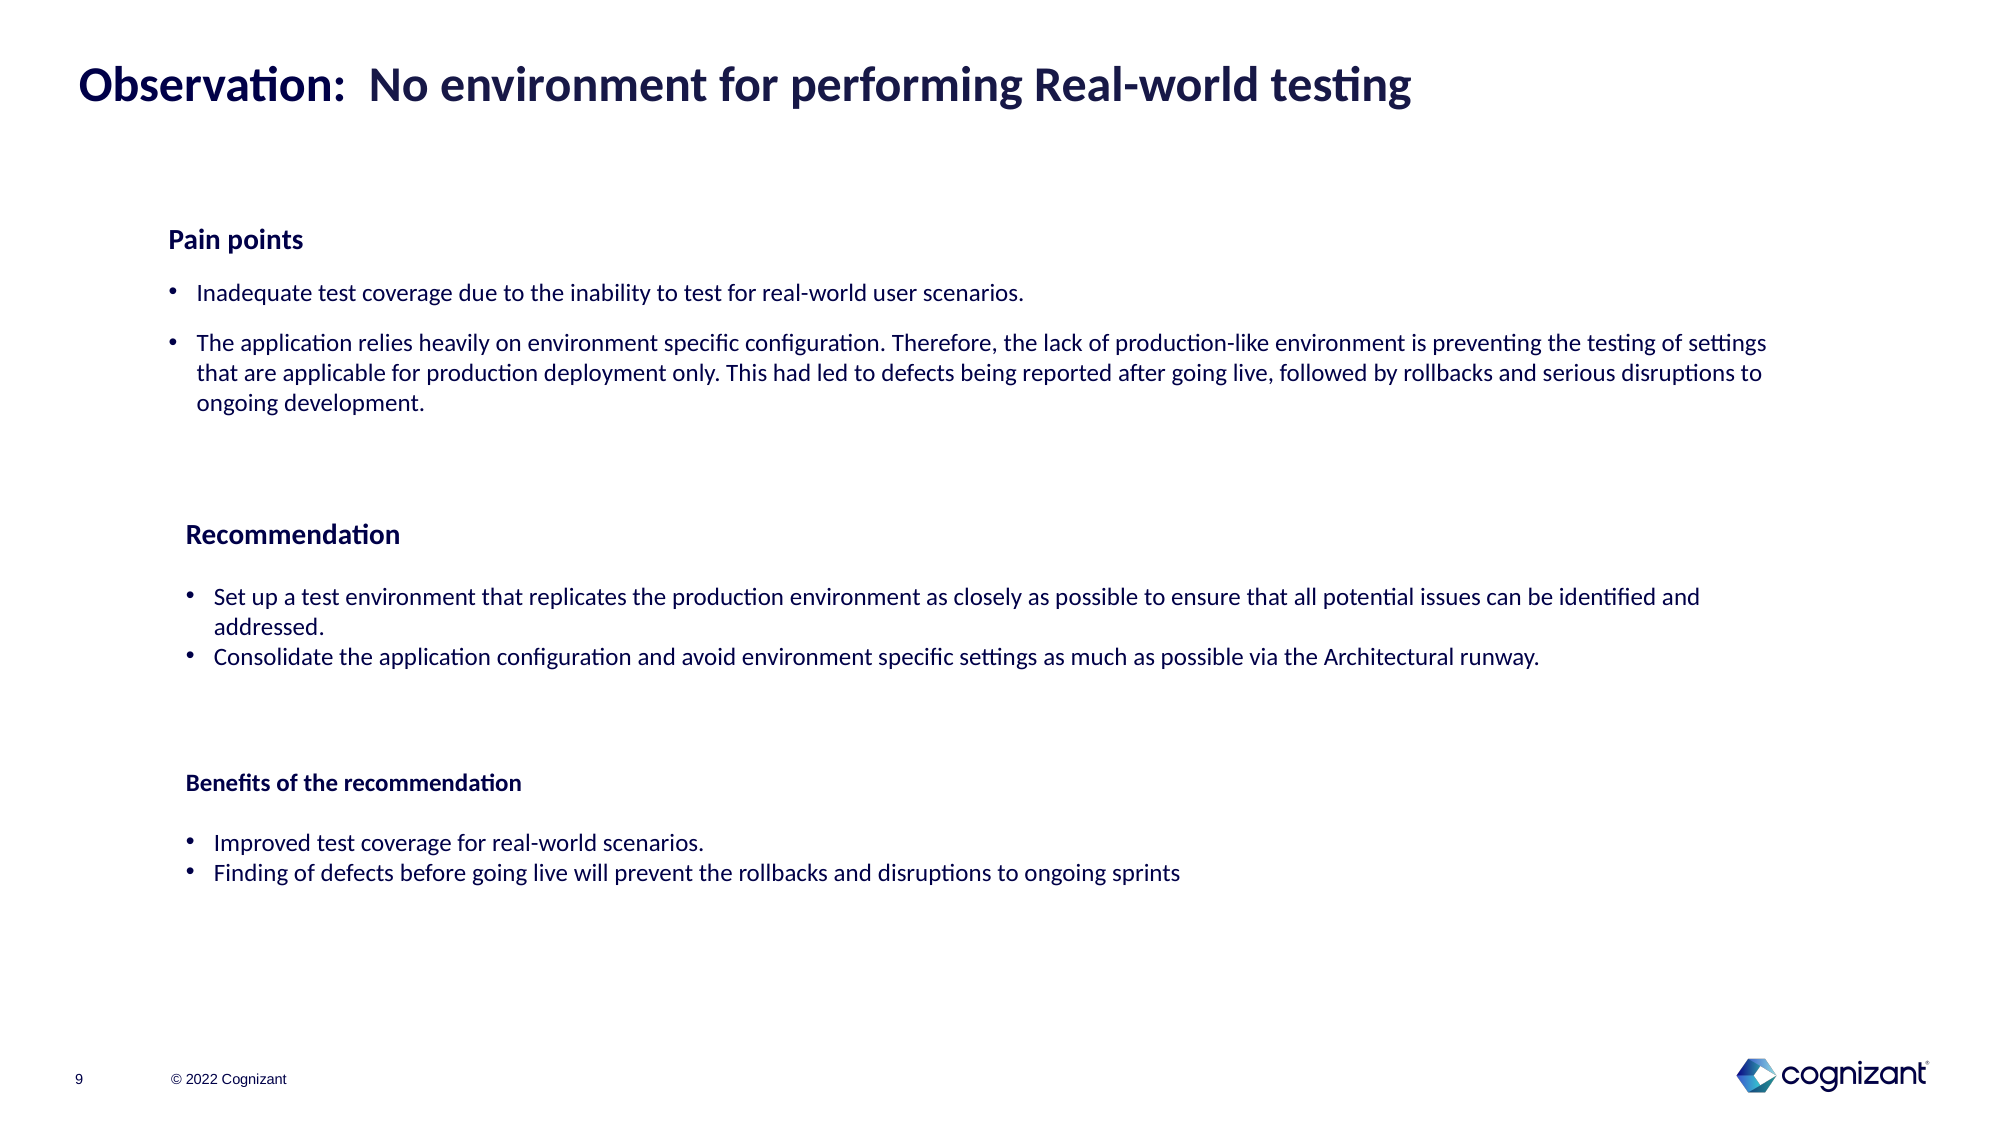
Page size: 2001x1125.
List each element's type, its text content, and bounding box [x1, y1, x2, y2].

picture [1719, 1042, 1943, 1109]
title Observation: No environment for performing Real-world testing [78, 51, 1852, 102]
list Pain points Inadequate test coverage due to the inability to test for real-world user scenarios. The application relies heavily on environment specific configuration. Therefore, the lack of production-like environment is preventing the testing of settings that are applicable for production deployment only. This had led to defects being reported after going live, followed by rollbacks and serious disruptions to ongoing development. [168, 220, 1791, 429]
footer © 2022 Cognizant [171, 1056, 368, 1088]
text_box Recommendation Set up a test environment that replicates the production environment as closely as possible to ensure that all potential issues can be identified and addressed. Consolidate the application configuration and avoid environment specific settings as much as possible via the Architectural runway. [171, 508, 1824, 678]
slide_number 9 [75, 1056, 133, 1088]
text_box Benefits of the recommendation Improved test coverage for real-world scenarios. Finding of defects before going live will prevent the rollbacks and disruptions to ongoing sprints [171, 758, 1538, 894]
